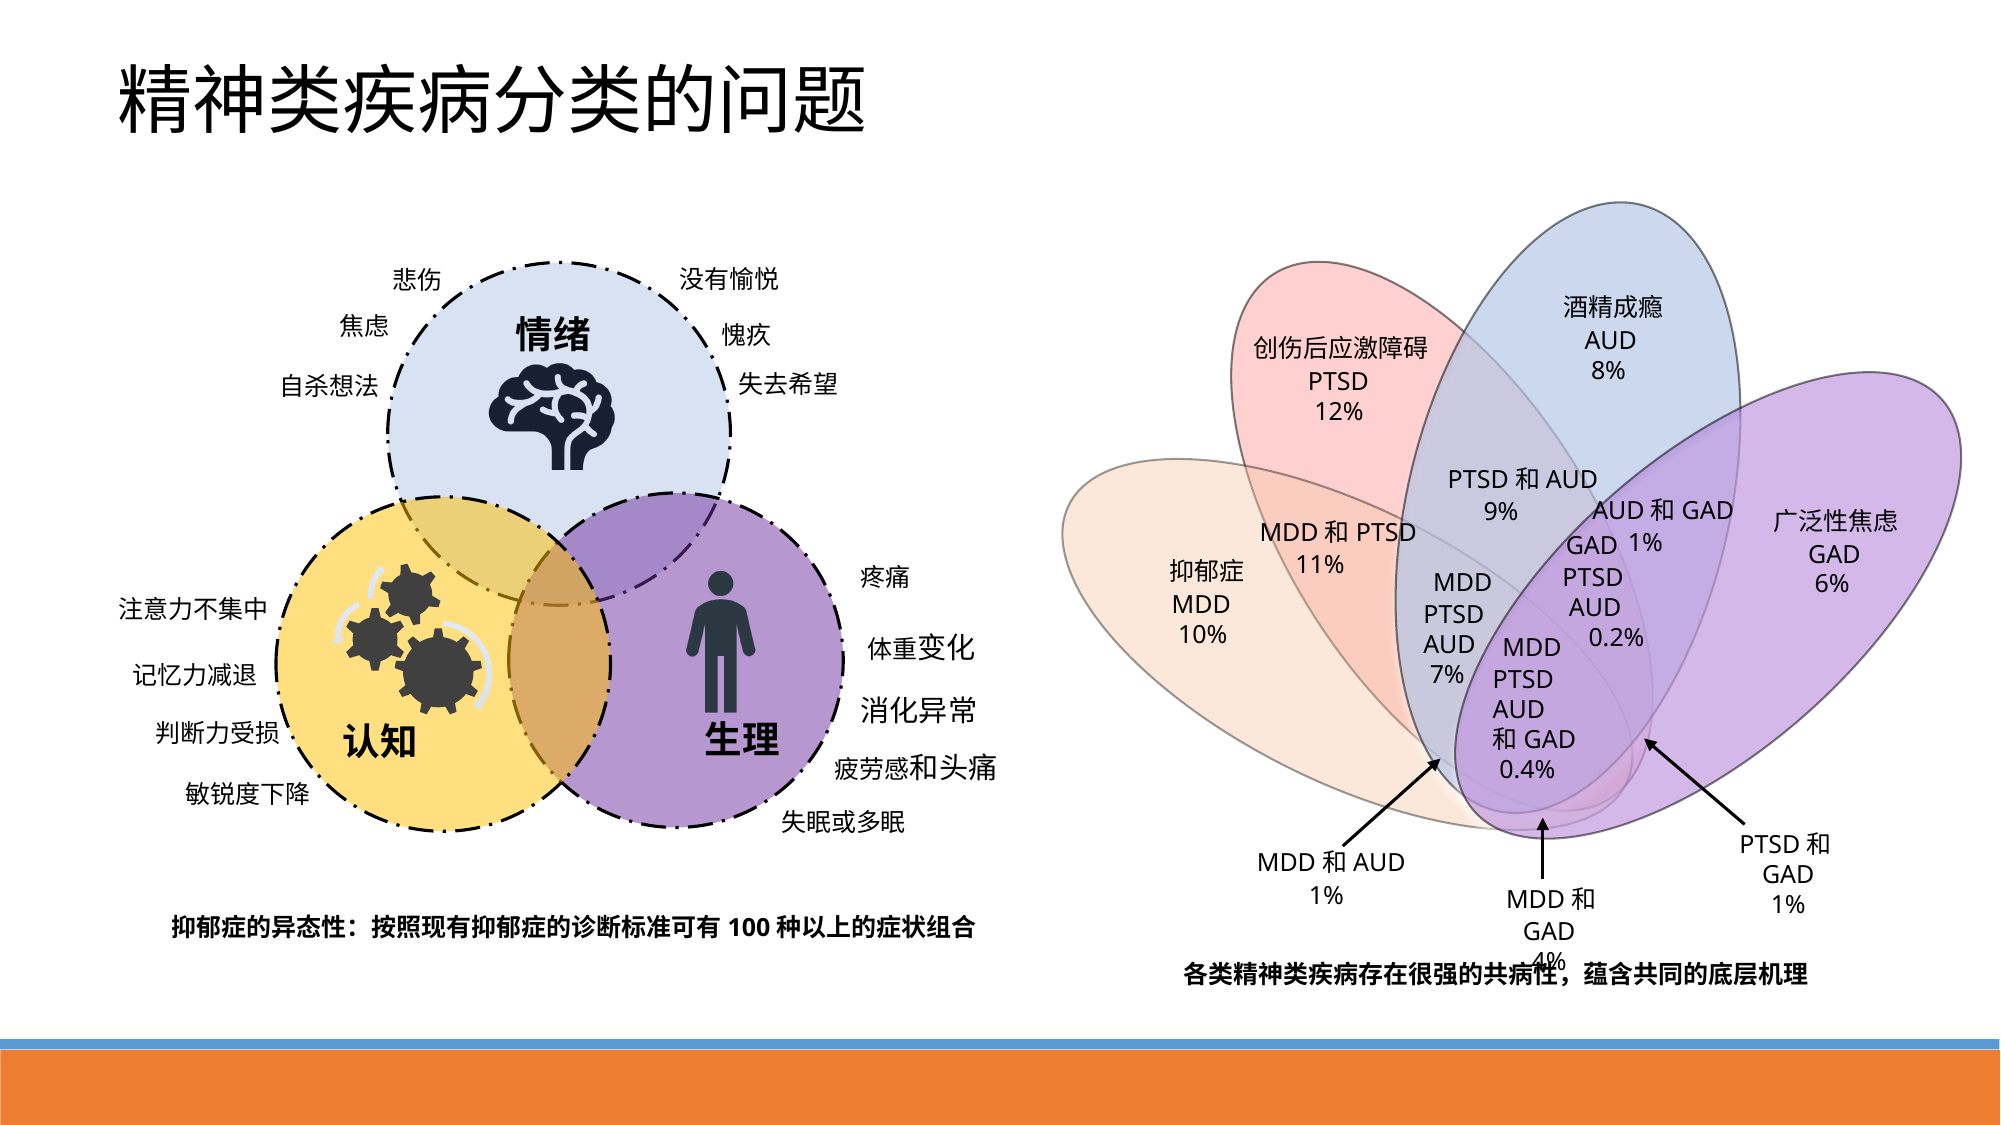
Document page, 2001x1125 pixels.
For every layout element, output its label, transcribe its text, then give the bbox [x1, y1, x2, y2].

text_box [1342, 758, 1441, 846]
text_box 创伤后应激障碍 PTSD 12% [1221, 312, 1444, 433]
text_box PTSD和GAD 1% [1705, 820, 1871, 926]
text_box MDD和PTSD 11% [1235, 496, 1432, 587]
text_box [1454, 565, 1905, 840]
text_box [1643, 738, 1745, 825]
text_box 抑郁症的异态性：按照现有抑郁症的诊断标准可有100种以上的症状组合 [157, 921, 992, 950]
text_box AUD和GAD 1% [1614, 474, 1749, 565]
text_box 酒精成瘾 AUD 8% [1530, 272, 1678, 392]
picture [645, 566, 796, 717]
text_box 抑郁症 MDD 10% [1137, 536, 1260, 656]
text_box [1404, 201, 1742, 496]
text_box [1082, 457, 1417, 793]
text_box [1394, 587, 1461, 785]
text_box 广泛性焦虑 GAD 6% [1741, 485, 1914, 606]
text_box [267, 555, 537, 717]
text_box MDD和AUD 1% [1230, 827, 1423, 917]
text_box [1444, 313, 1463, 363]
text_box [1236, 433, 1417, 496]
picture [476, 341, 627, 492]
text_box MDD PTSD AUD 和GAD 0.4% [1478, 611, 1591, 792]
text_box [1241, 260, 1442, 312]
text_box 各类精神类疾病存在很强的共病性，蕴含共同的底层机理 [1169, 951, 1824, 996]
text_box [1635, 371, 1963, 592]
text_box 精神类疾病分类的问题 [103, 58, 886, 154]
text_box [1432, 533, 1541, 609]
text_box MDD和GAD 4% [1466, 863, 1632, 951]
text_box [1441, 794, 1471, 828]
text_box GAD PTSD AUD 0.2% [1541, 509, 1660, 659]
text_box MDD PTSD AUD 7% [1408, 546, 1507, 696]
text_box PTSD和AUD 9% [1423, 443, 1614, 533]
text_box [33, 204, 1082, 921]
